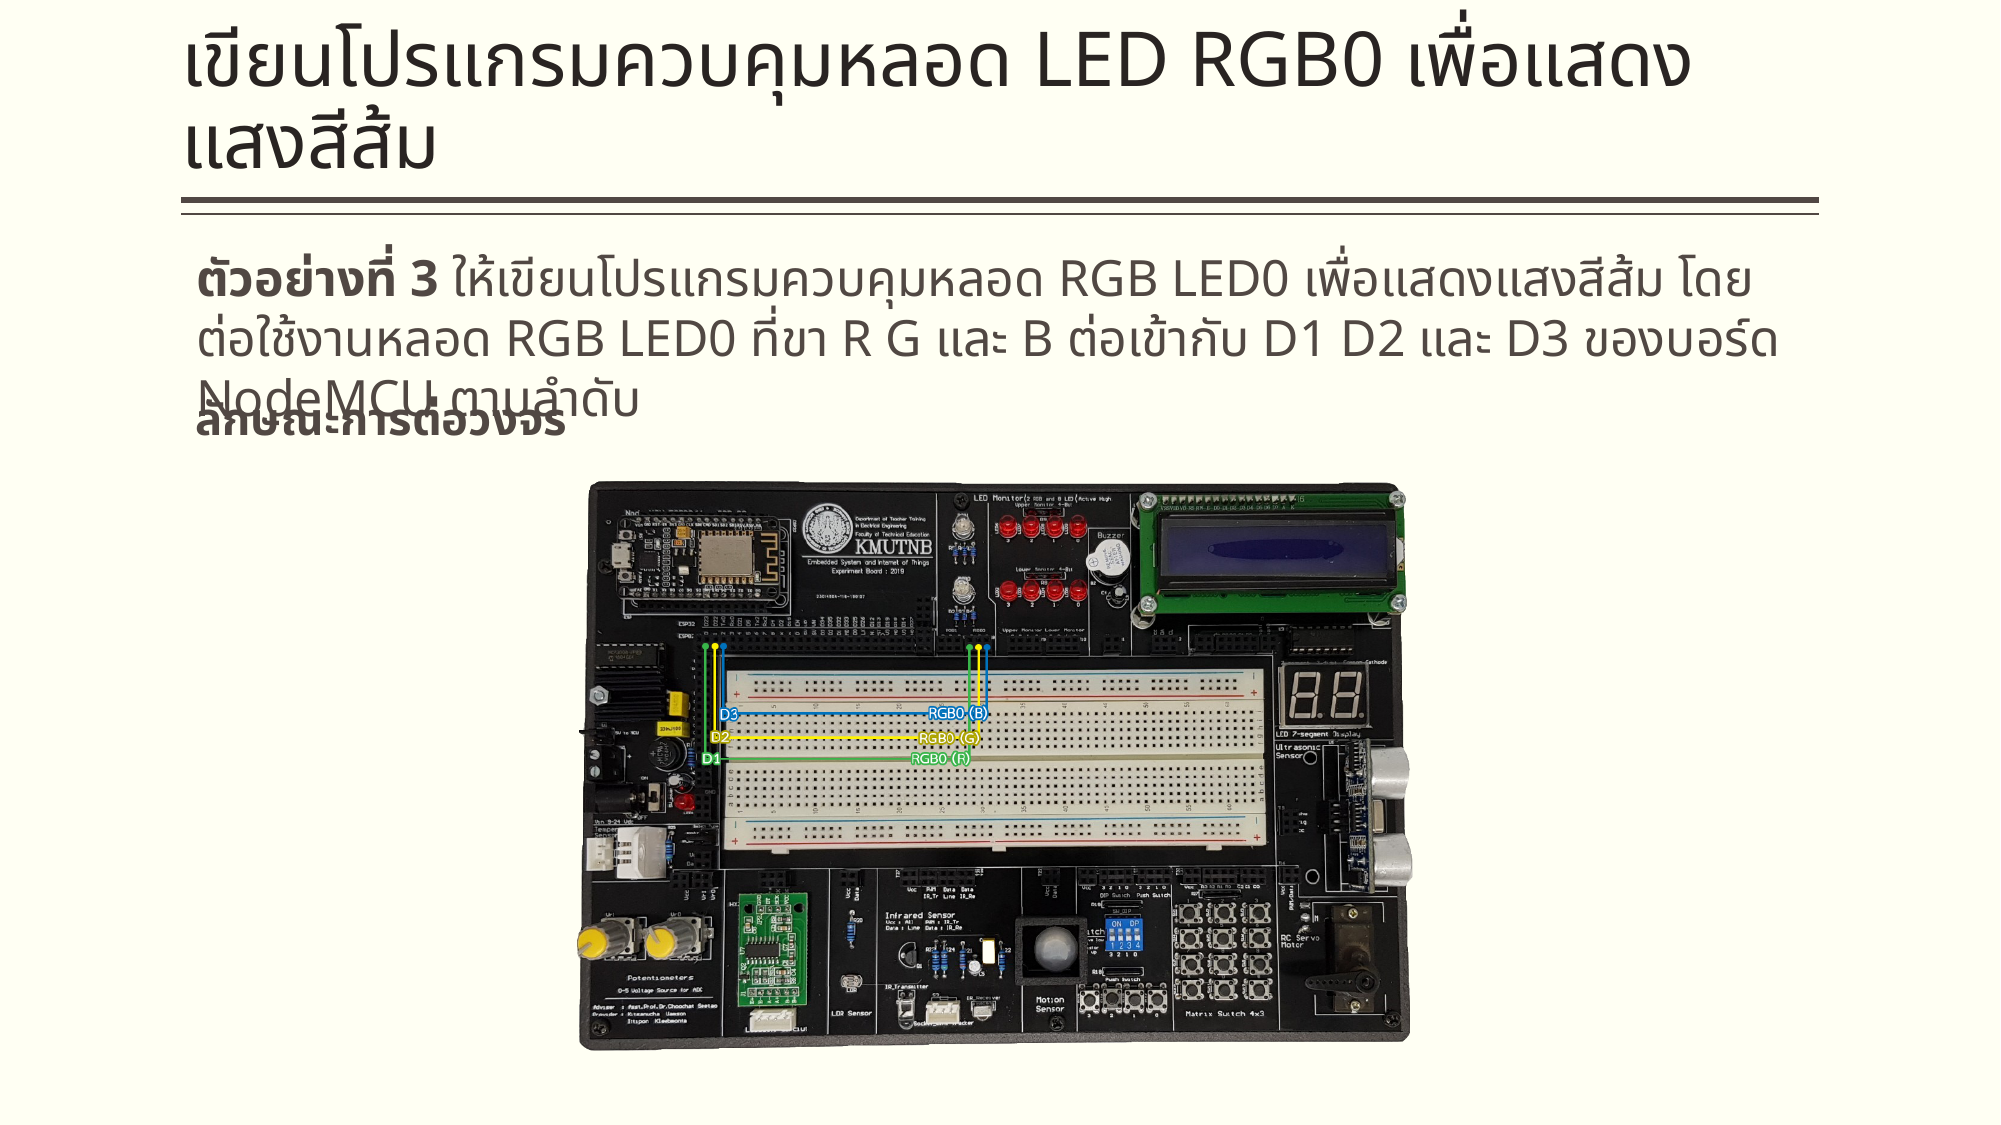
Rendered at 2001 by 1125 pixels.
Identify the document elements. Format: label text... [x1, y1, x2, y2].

list ลักษณะการต่อวงจร [121, 388, 1759, 454]
picture [561, 465, 1439, 1070]
title เขียนโปรแกรมควบคุมหลอด LED RGB0 เพื่อแสดงแสงสีส้ม [181, 12, 1819, 193]
text_box ตัวอย่างที่ 3 ให้เขียนโปรแกรมควบคุมหลอด RGB LED0 เพื่อแสดงแสงสีส้ม โดยต่อใช้งานหลอด RGB LED0 ที่ขา R G และ B ต่อเข้ากับ D1 D2 และ D3 ของบอร์ด NodeMCU ตามลำดับ [181, 239, 1819, 435]
